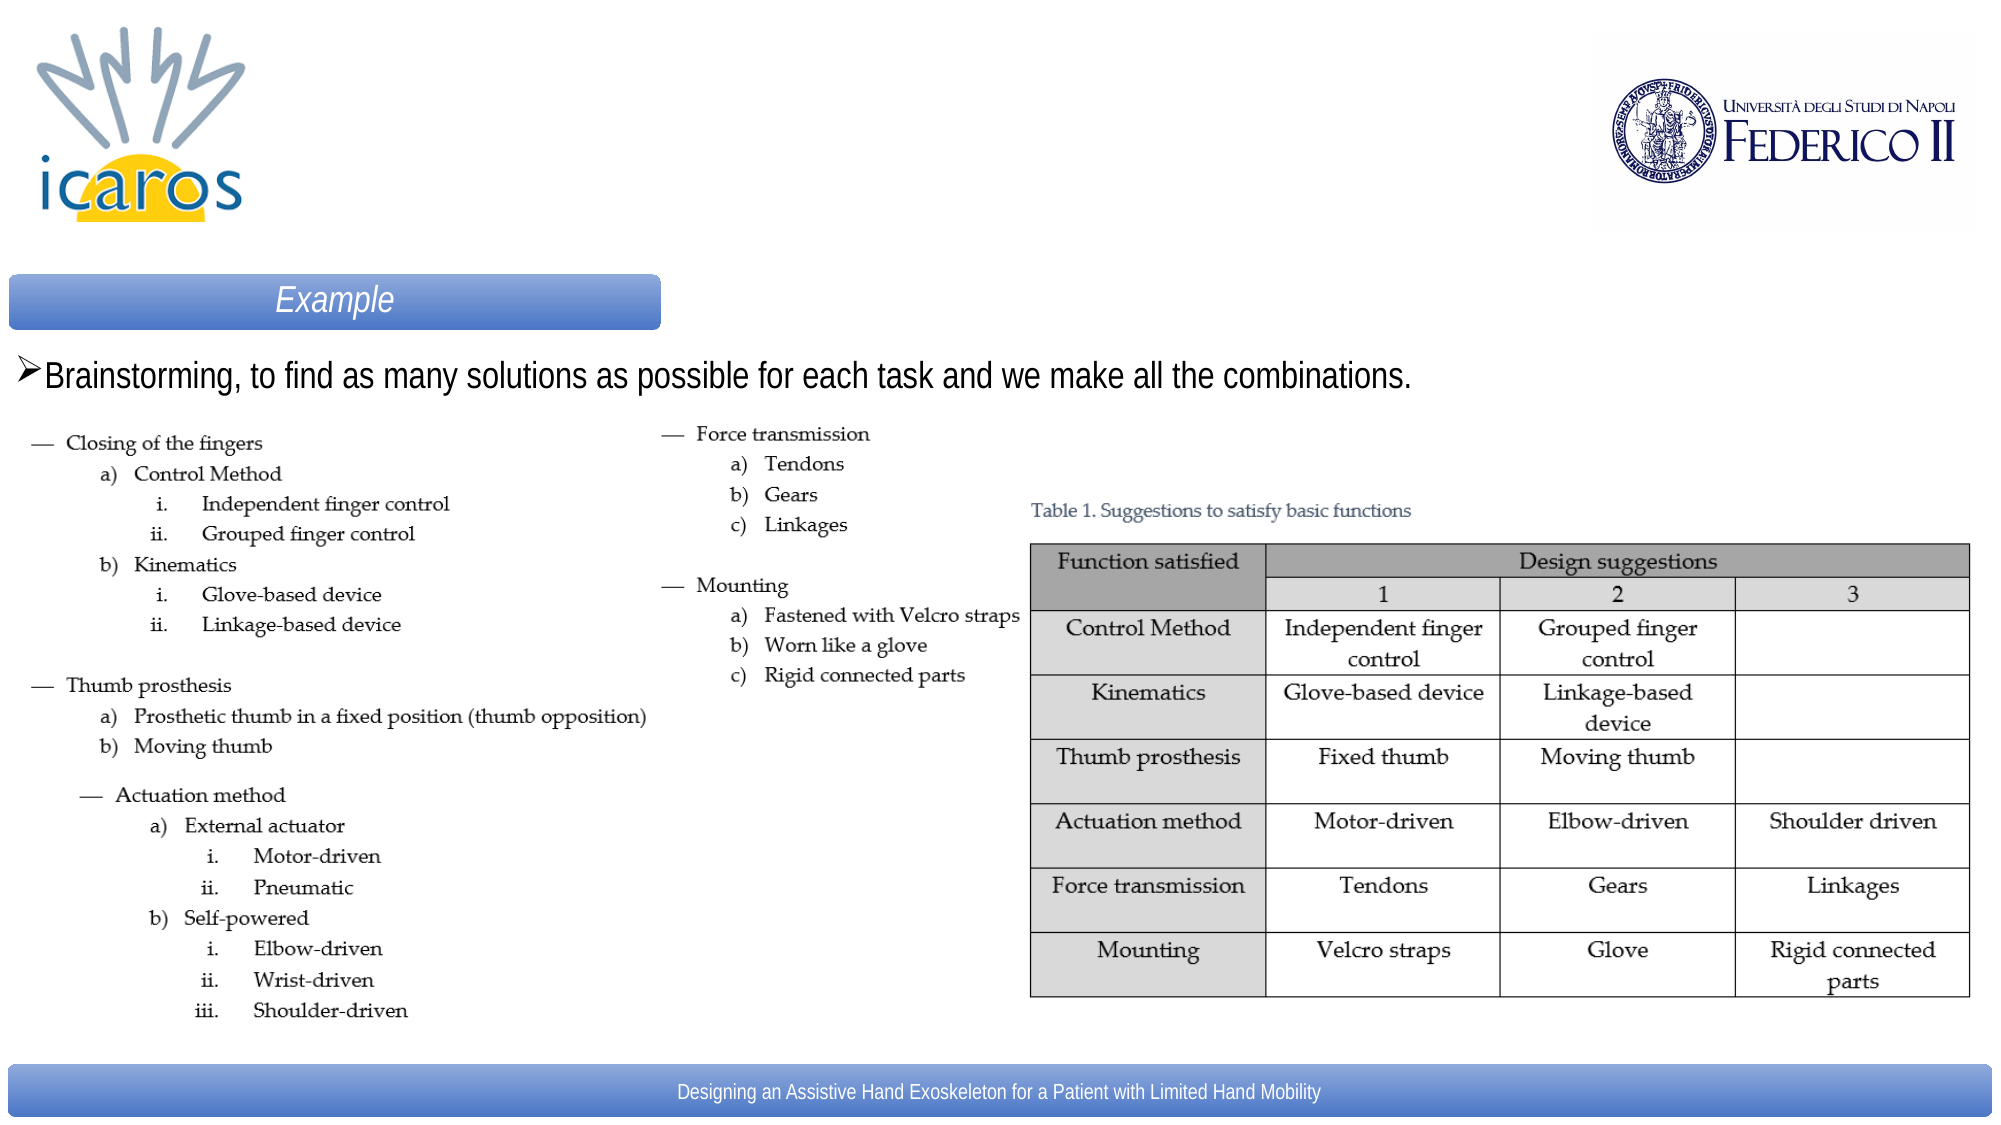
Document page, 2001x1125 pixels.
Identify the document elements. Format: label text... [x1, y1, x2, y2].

picture [23, 7, 259, 243]
picture [1591, 30, 1977, 232]
picture [23, 420, 1984, 1009]
list Example [23, 280, 647, 321]
text_box Brainstorming, to find as many solutions as possible for each task and we make all the combinations. [0, 343, 1764, 404]
picture [67, 782, 452, 1033]
